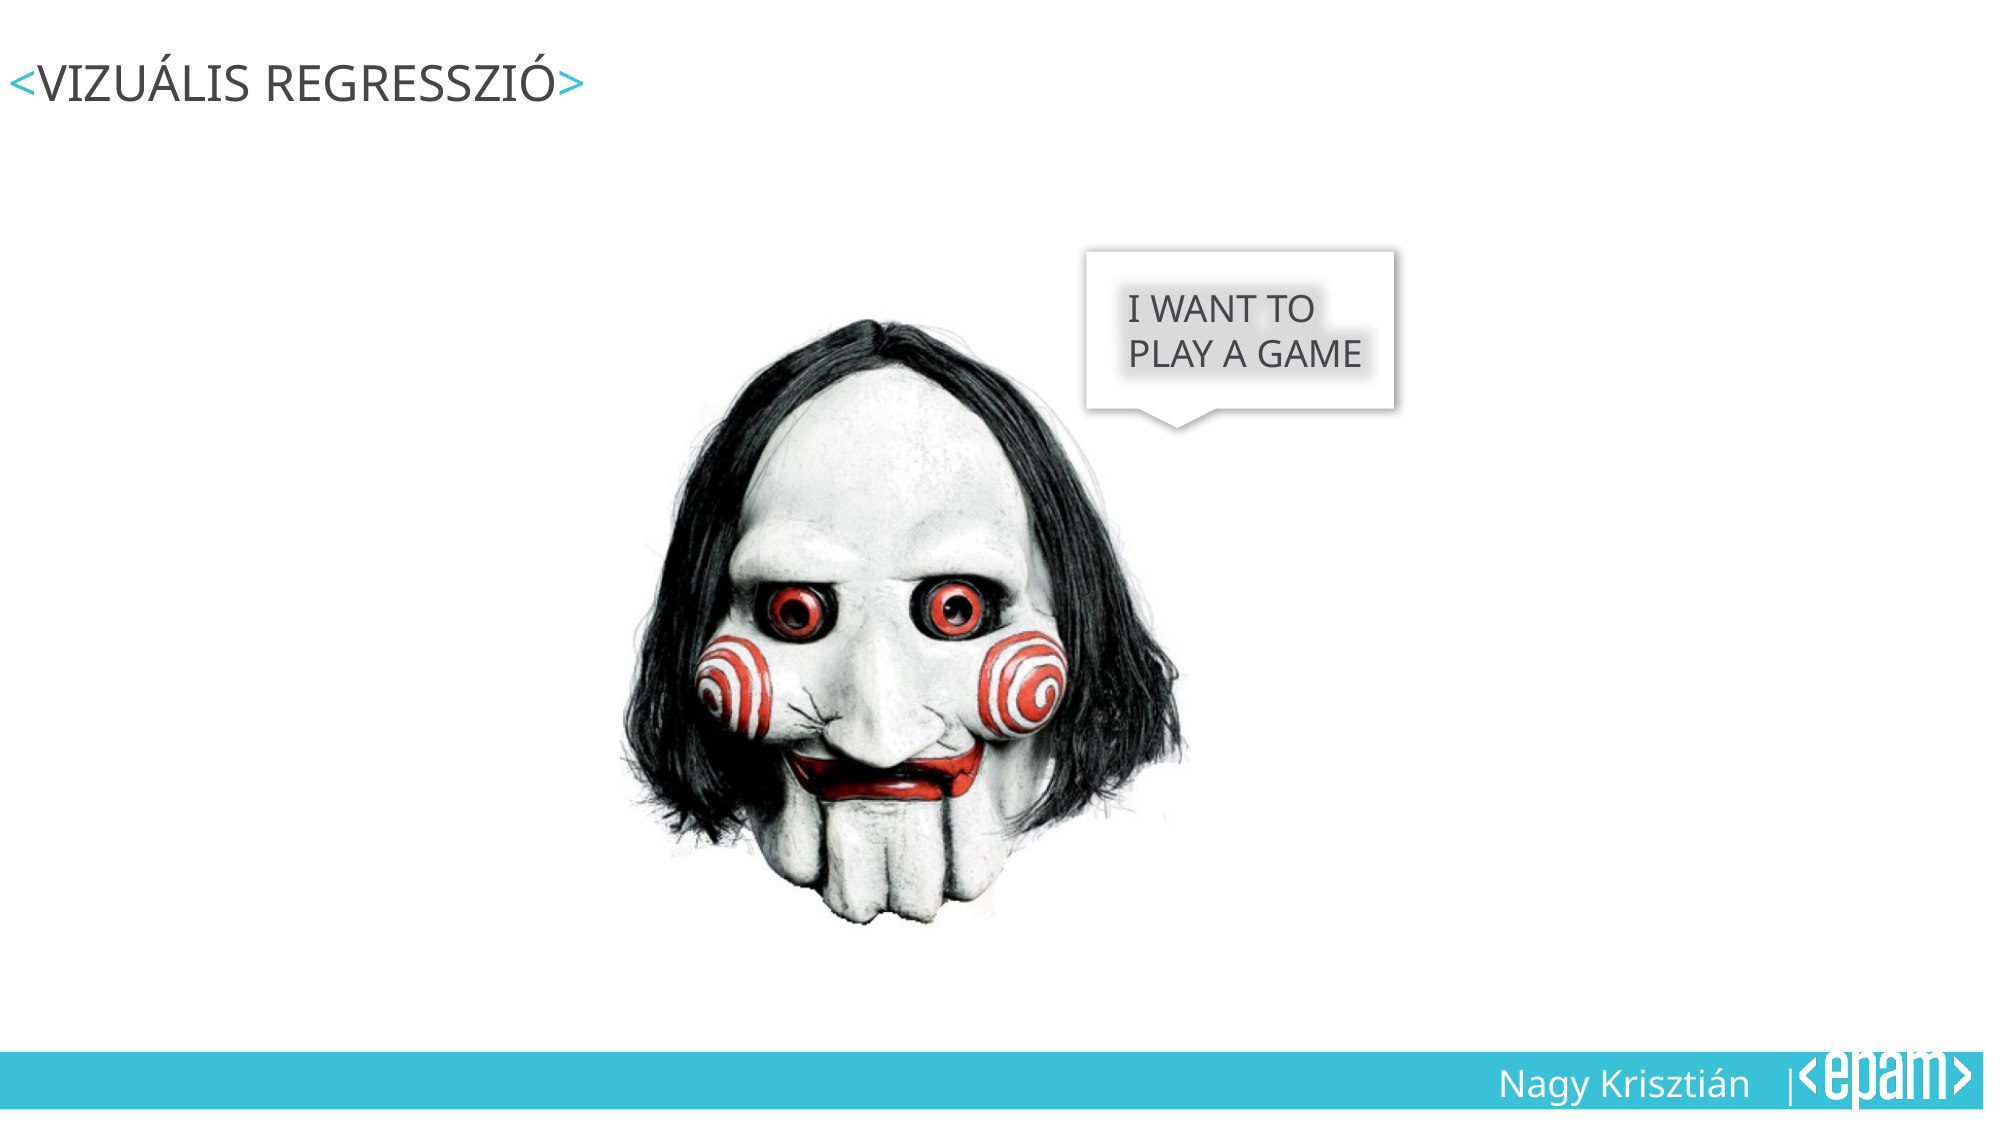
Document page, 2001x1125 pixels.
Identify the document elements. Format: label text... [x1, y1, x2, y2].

text_box [1190, 394, 1393, 420]
text_box I WANT TO PLAY A GAME [1113, 277, 1378, 382]
text_box Nagy Krisztián | [1483, 1052, 1786, 1112]
text_box [1088, 253, 1393, 310]
text_box <VIZUÁLIS REGRESSZIÓ> [0, 44, 602, 119]
picture [619, 310, 1190, 943]
picture [1786, 1044, 1984, 1118]
text_box [0, 1051, 1786, 1111]
